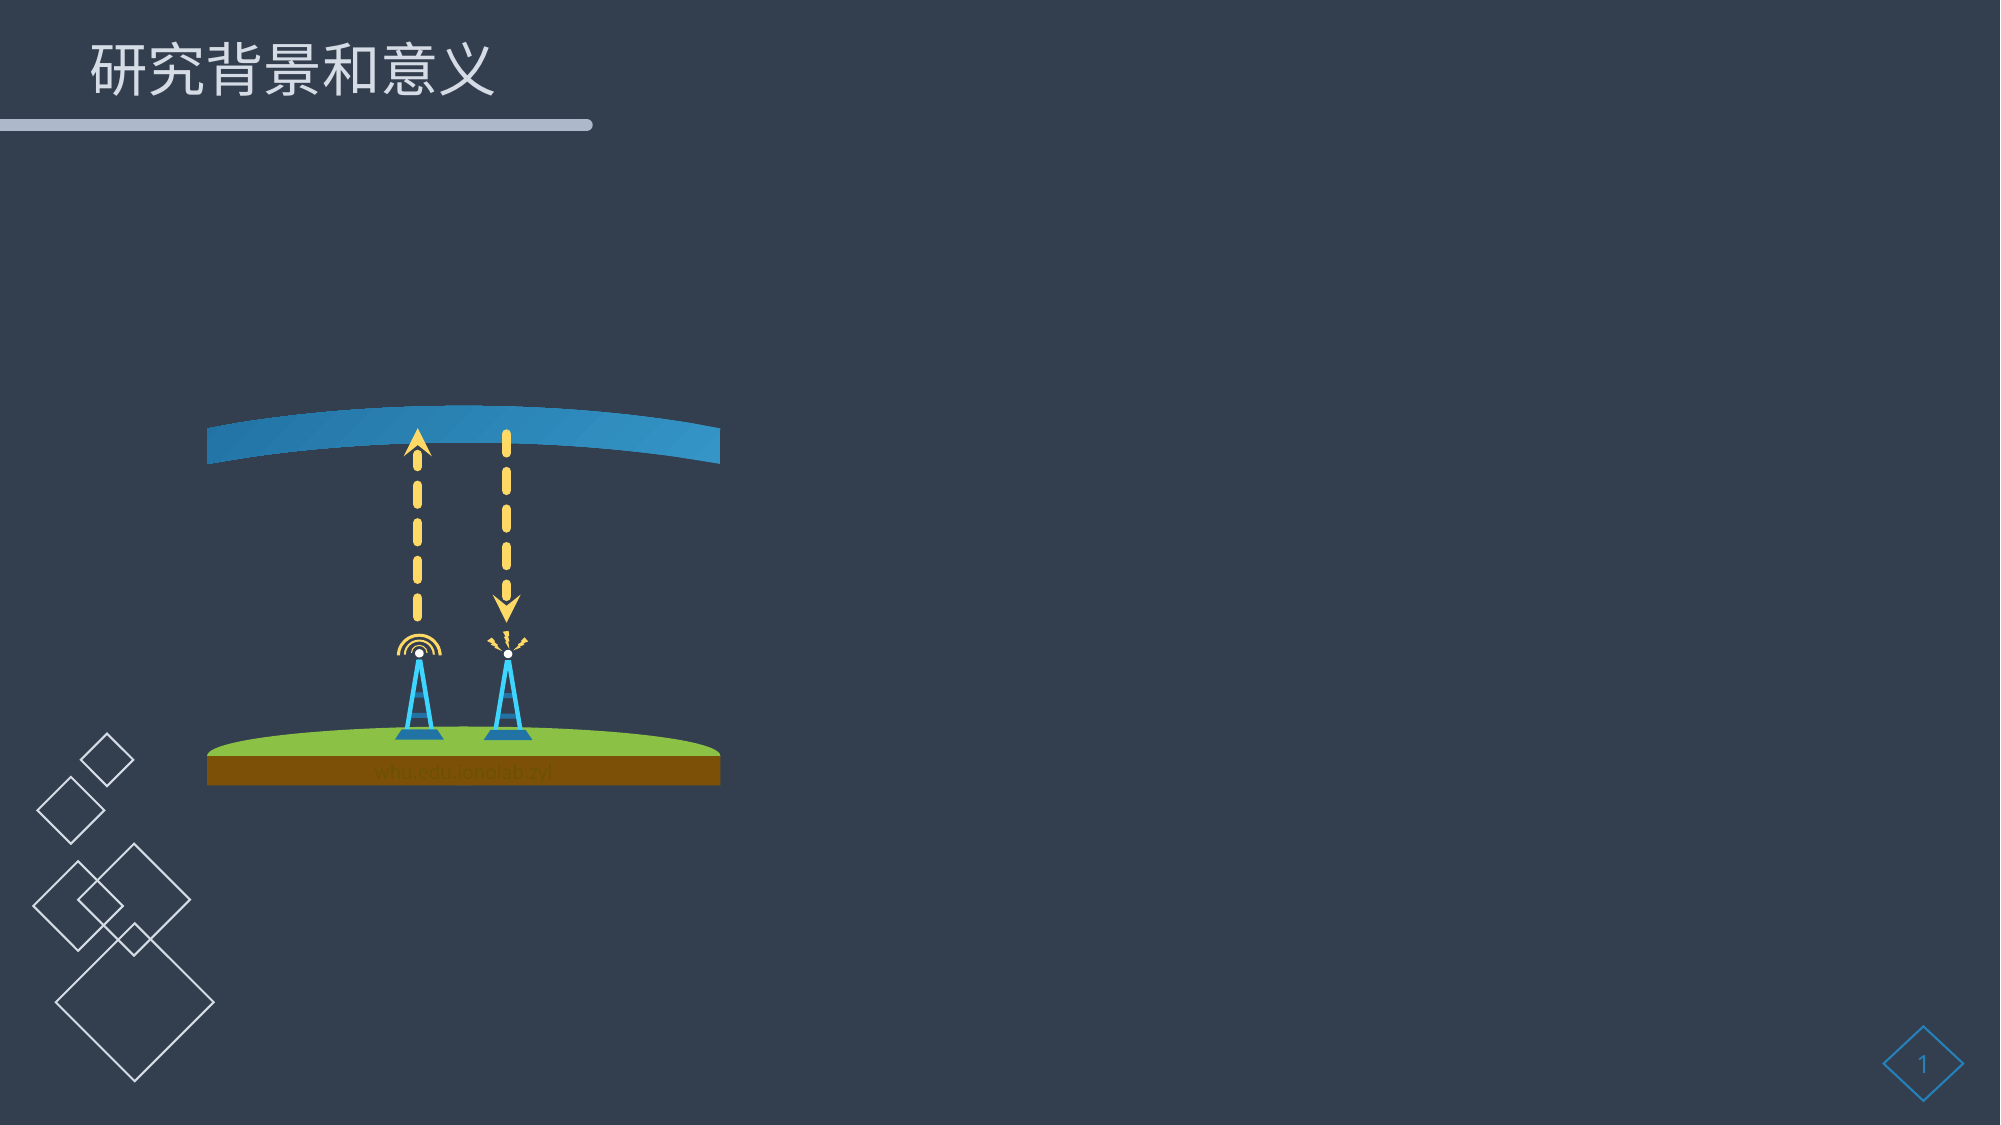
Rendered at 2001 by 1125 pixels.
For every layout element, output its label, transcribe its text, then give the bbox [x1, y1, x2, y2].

text_box 1 [1882, 1024, 1965, 1103]
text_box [207, 405, 721, 786]
text_box 研究背景和意义 [0, 29, 587, 106]
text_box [33, 733, 214, 1082]
